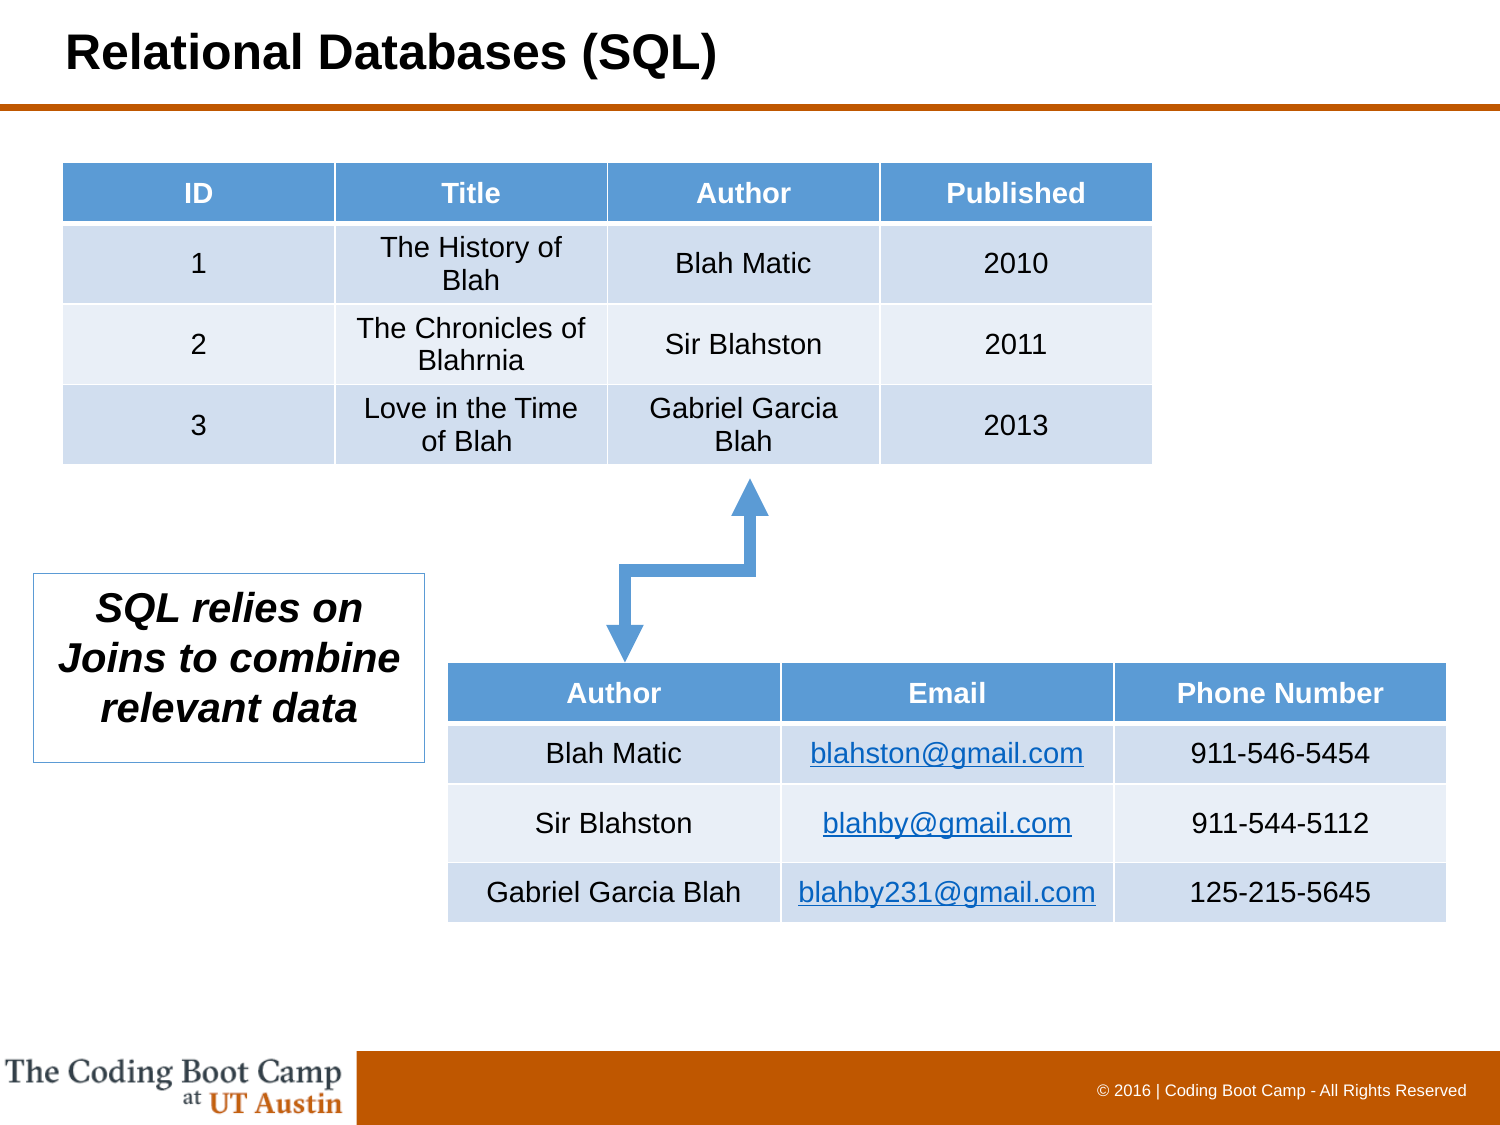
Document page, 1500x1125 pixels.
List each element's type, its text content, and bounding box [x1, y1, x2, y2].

table_cell Sir Blahston [608, 305, 879, 384]
table_header Author [608, 163, 879, 221]
table_cell 911-544-5112 [1115, 785, 1446, 862]
table_cell Gabriel Garcia Blah [448, 863, 780, 922]
table_cell blahston@gmail.com [782, 726, 1113, 783]
table_cell Love in the Time of Blah [336, 385, 607, 464]
table_header ID [63, 163, 334, 221]
table_header Title [336, 163, 607, 221]
table_cell 911-546-5454 [1115, 726, 1446, 783]
title Relational Databases (SQL) [50, 0, 948, 108]
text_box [595, 507, 780, 633]
table_cell 125-215-5645 [1115, 863, 1446, 922]
table_header Published [881, 163, 1152, 221]
text_box SQL relies on Joins to combine relevant data [33, 573, 425, 763]
table_cell blahby231@gmail.com [782, 863, 1113, 922]
table_cell 1 [63, 226, 334, 303]
table_cell Sir Blahston [448, 785, 780, 862]
table_cell 3 [63, 385, 334, 464]
table_cell The History of Blah [336, 226, 607, 303]
picture [0, 1050, 357, 1125]
table_cell 2013 [881, 385, 1152, 464]
table_cell 2011 [881, 305, 1152, 384]
table_cell The Chronicles of Blahrnia [336, 305, 607, 384]
table_header Author [448, 663, 780, 721]
table_cell 2 [63, 305, 334, 384]
table_cell blahby@gmail.com [782, 785, 1113, 862]
table_header Email [782, 663, 1113, 721]
table_cell Blah Matic [608, 226, 879, 303]
table_cell Gabriel Garcia Blah [608, 385, 879, 464]
table_header Phone Number [1115, 663, 1446, 721]
table_cell Blah Matic [448, 726, 780, 783]
table_cell 2010 [881, 226, 1152, 303]
